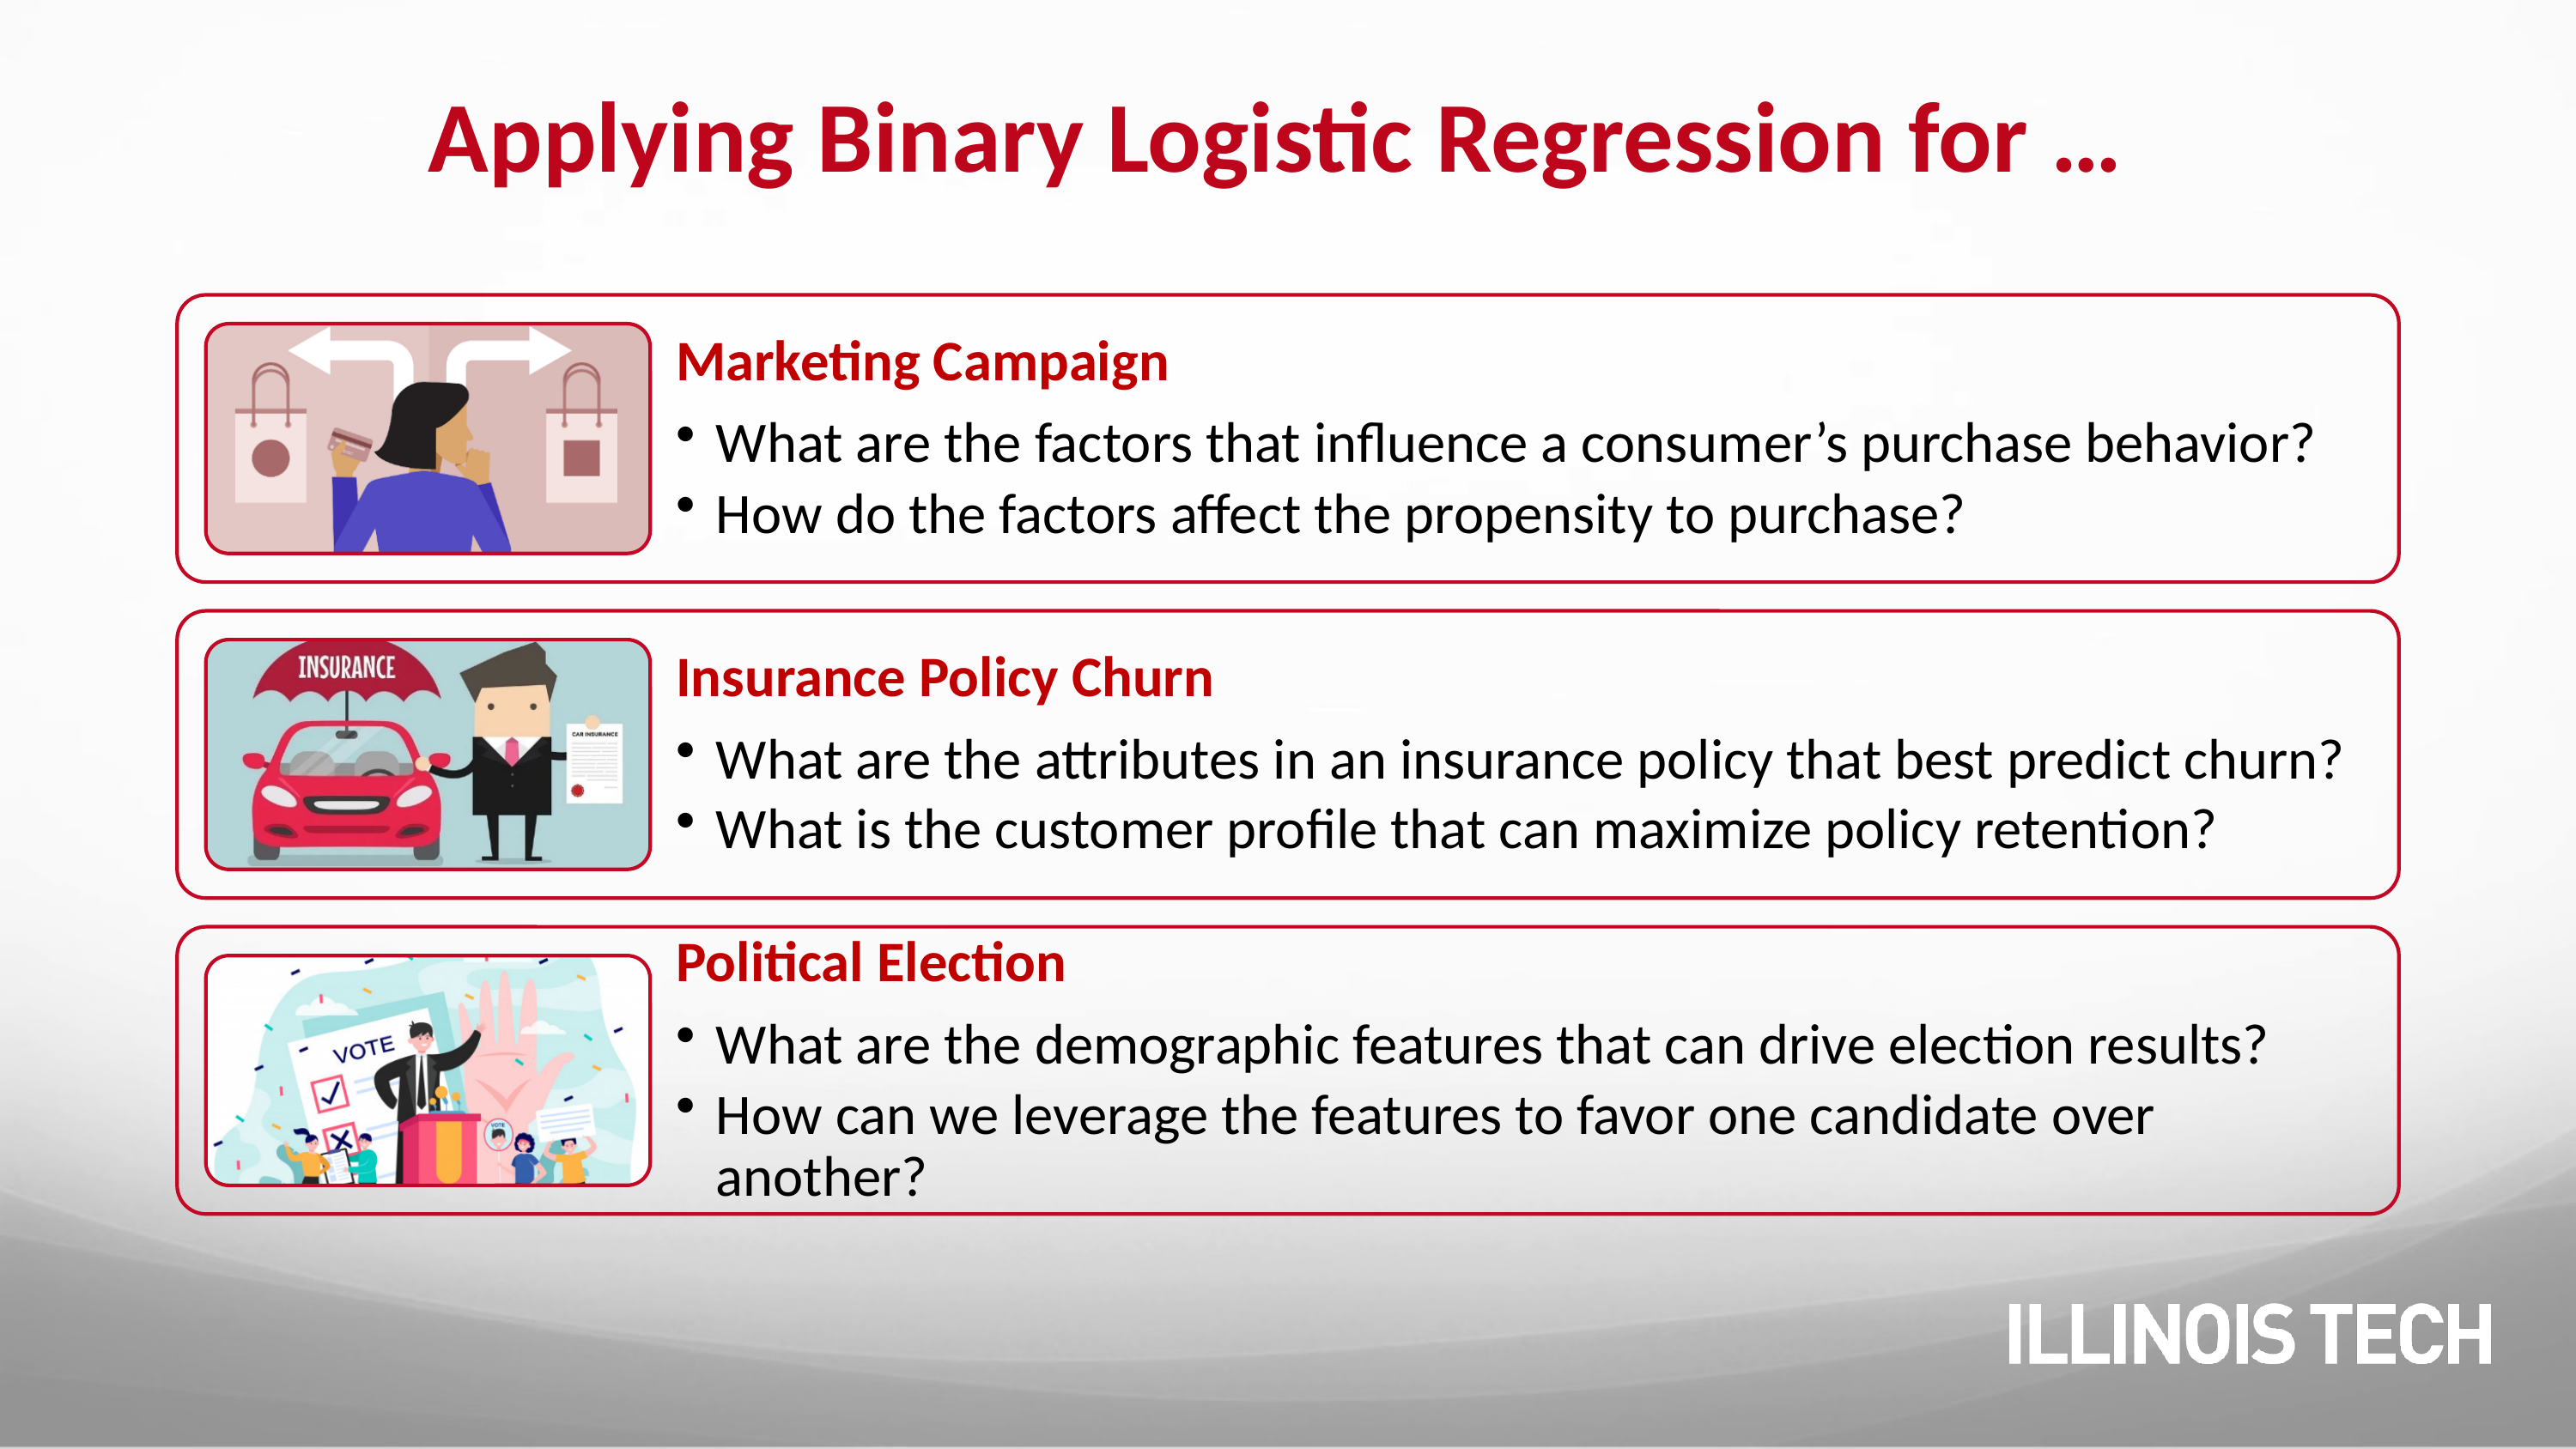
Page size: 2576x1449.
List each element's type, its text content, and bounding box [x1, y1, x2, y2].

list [176, 294, 2400, 1215]
title Applying Binary Logistic Regression for … [155, 22, 2421, 241]
picture [0, 0, 2576, 1449]
